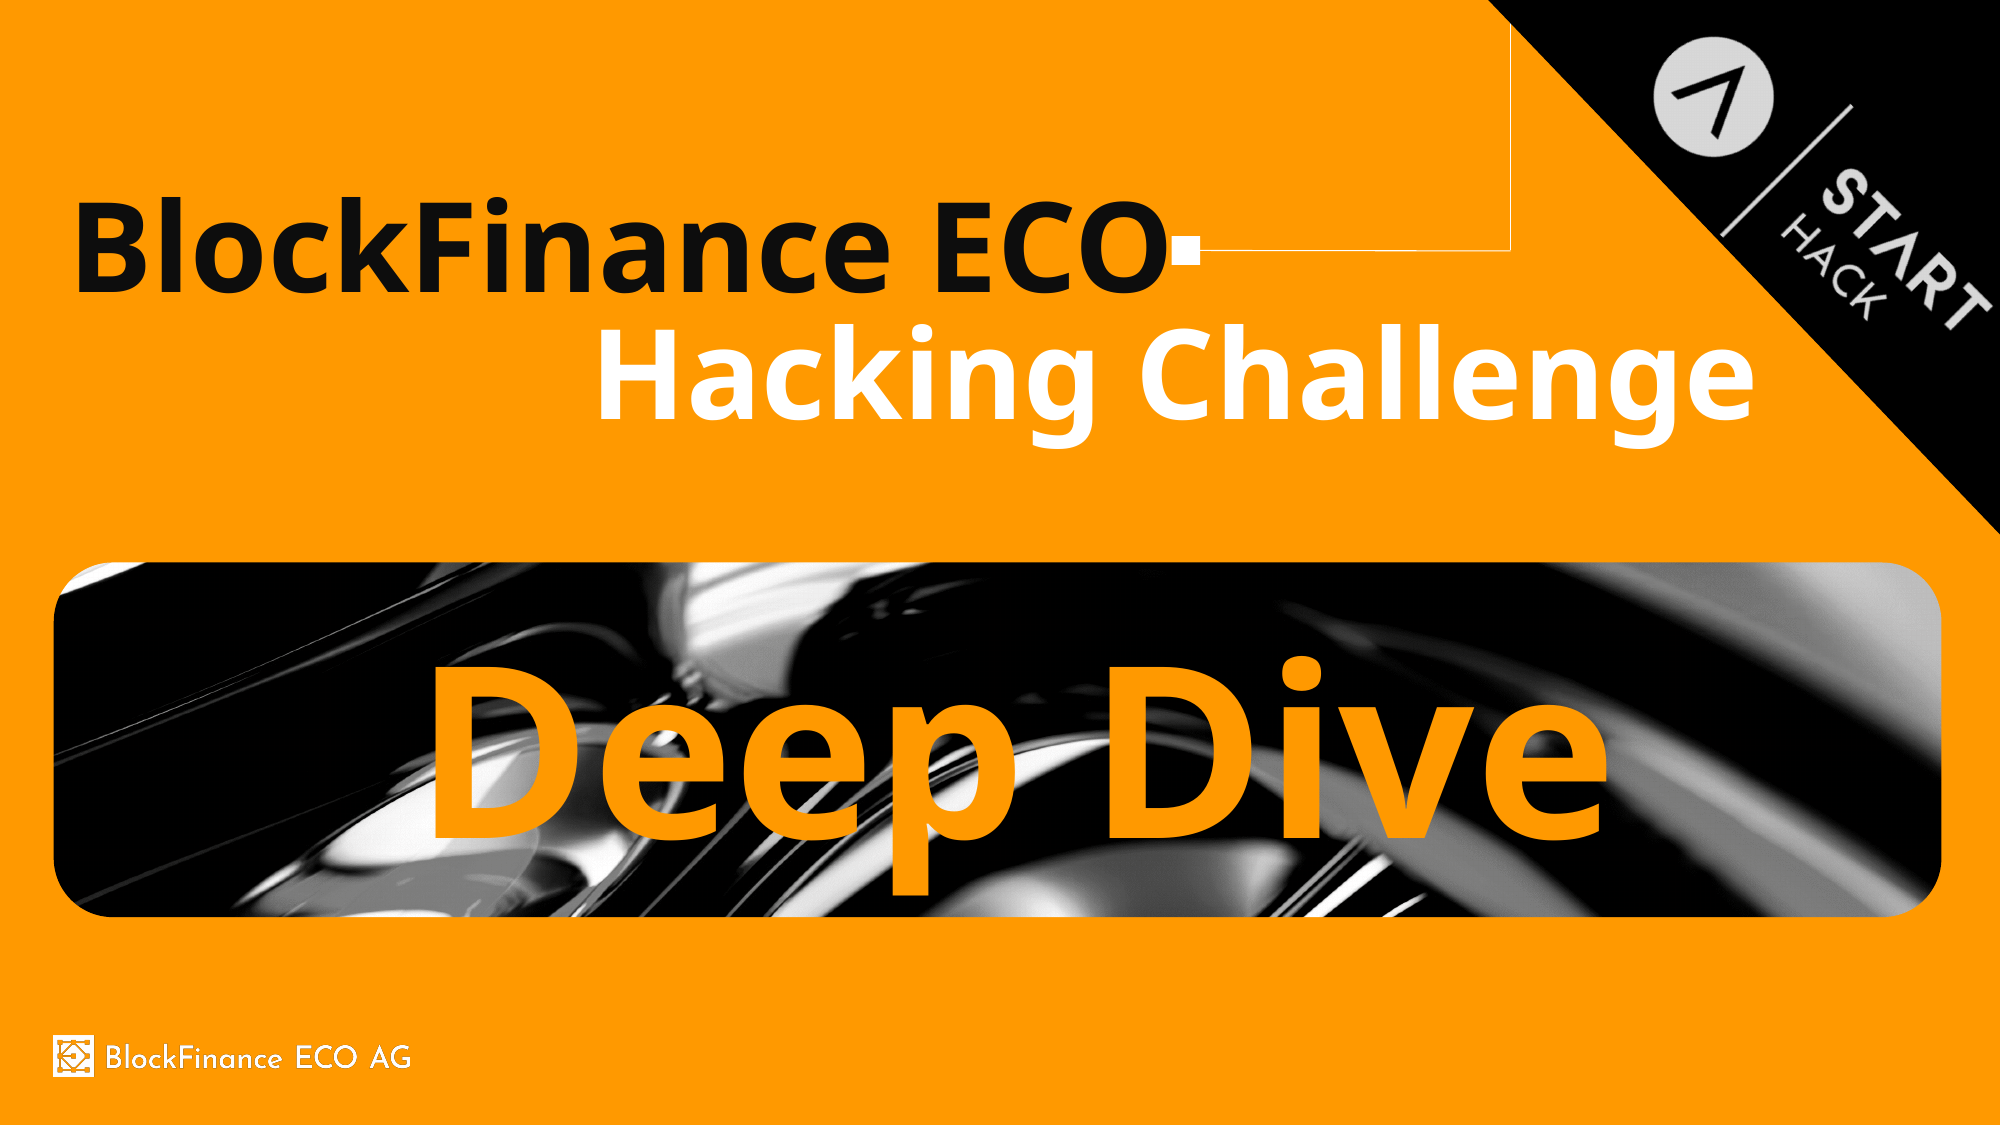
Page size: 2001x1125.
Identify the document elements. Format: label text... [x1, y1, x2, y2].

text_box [1171, 0, 1511, 265]
text_box Hacking Challenge [575, 287, 1804, 452]
picture [53, 562, 1942, 918]
text_box BlockFinance ECO [53, 160, 1282, 325]
text_box [1804, 301, 2000, 535]
text_box [1748, 0, 2000, 105]
picture [53, 1035, 410, 1077]
text_box [1511, 0, 1724, 129]
picture [1611, 105, 2000, 291]
